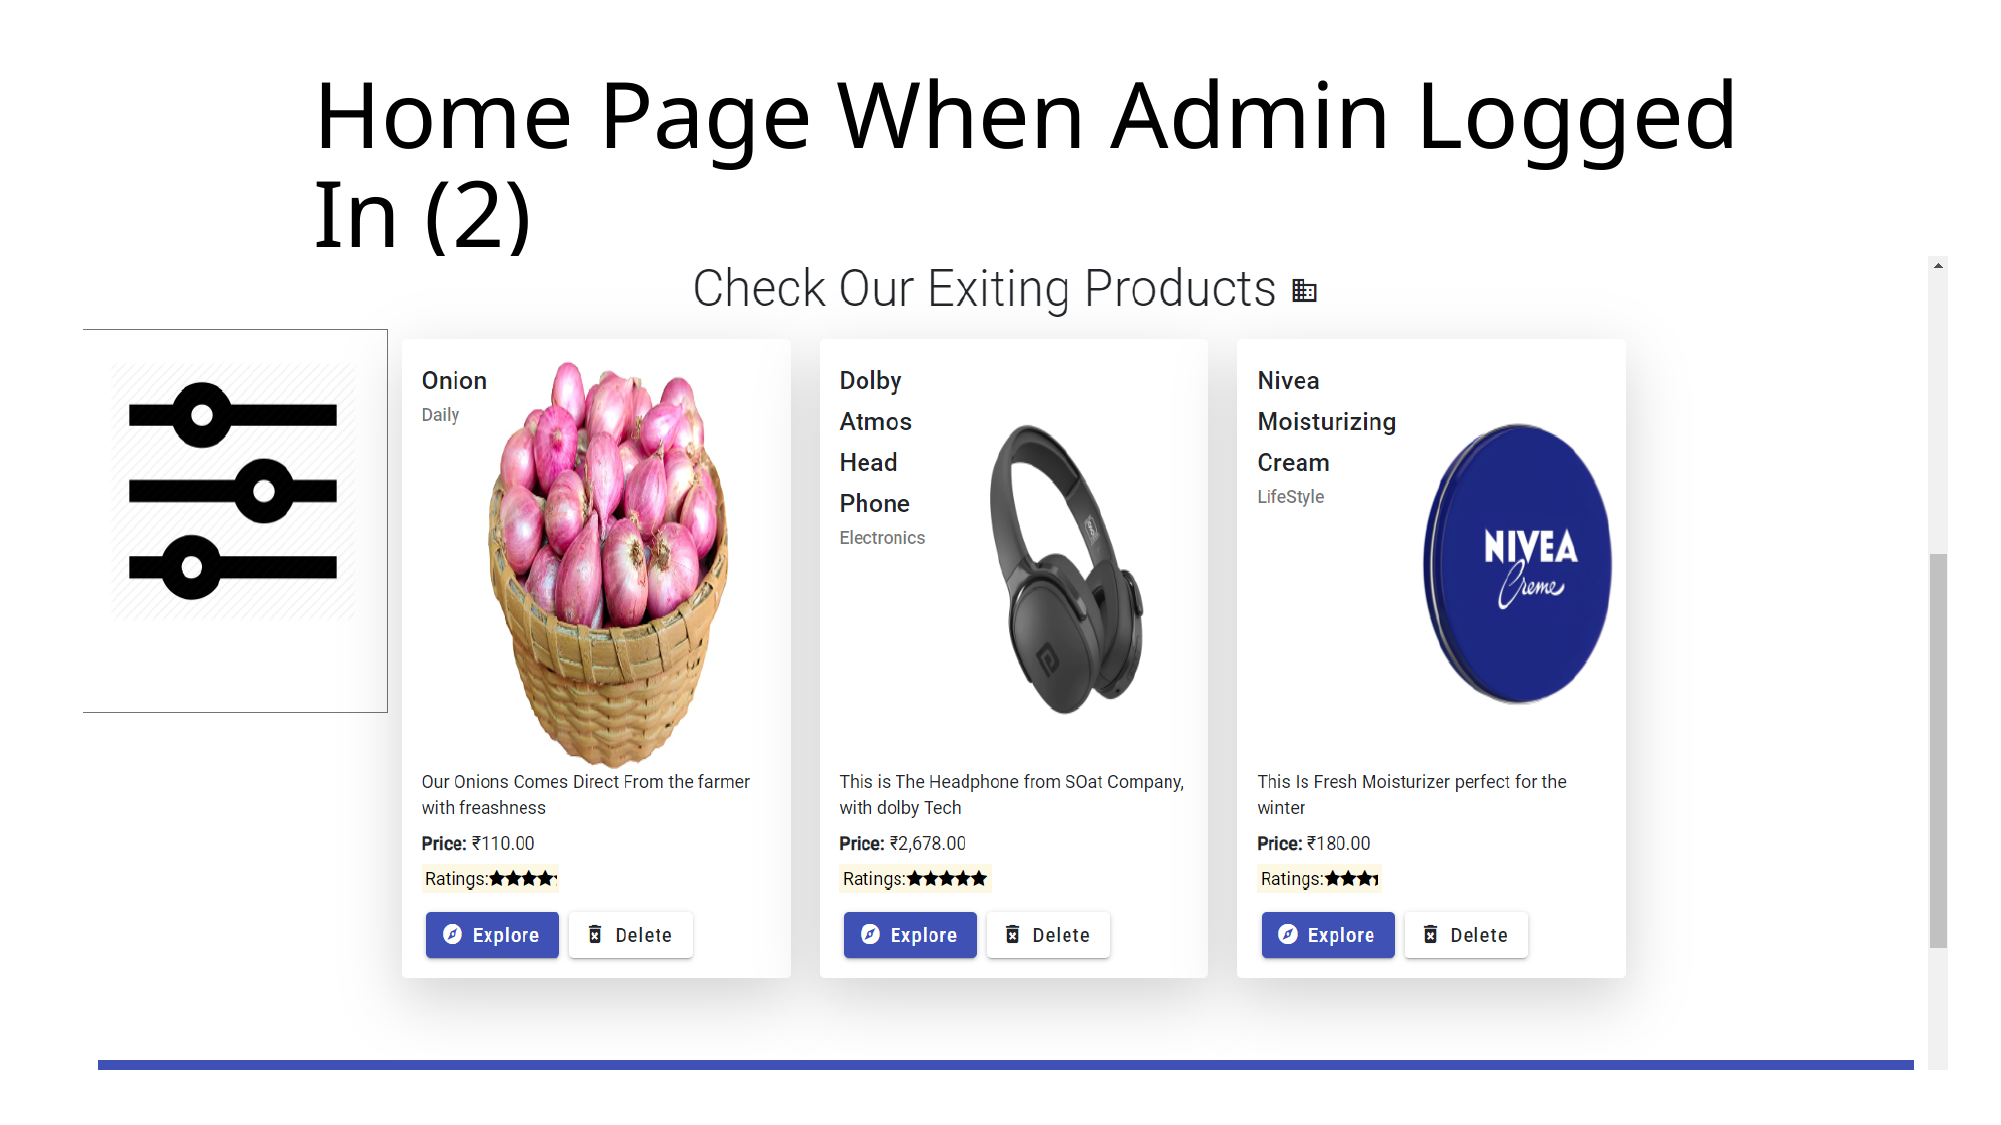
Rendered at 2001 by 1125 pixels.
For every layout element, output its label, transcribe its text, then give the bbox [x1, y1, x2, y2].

title Home Page When Admin Logged In (2) [298, 59, 1863, 256]
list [83, 256, 1948, 1070]
